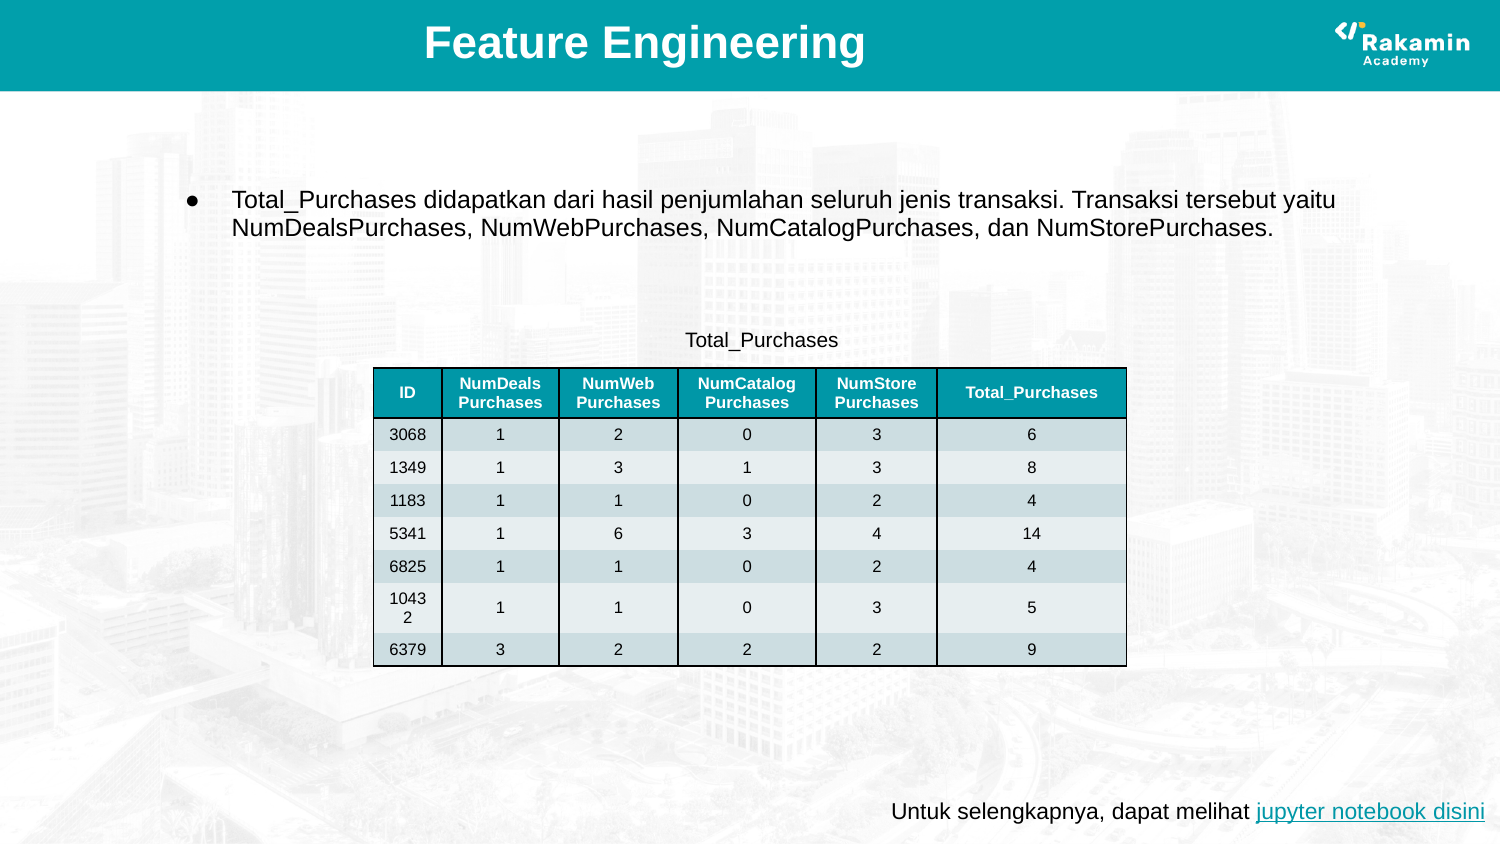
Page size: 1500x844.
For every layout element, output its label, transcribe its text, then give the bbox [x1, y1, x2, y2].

table_cell 1 [443, 419, 558, 451]
table_cell 4 [938, 550, 1126, 583]
table_cell 1 [443, 583, 558, 633]
table_cell 3 [443, 633, 558, 665]
table_cell 3 [817, 451, 936, 484]
table_cell 0 [679, 484, 815, 517]
table_cell 1 [443, 484, 558, 517]
table_cell 6 [938, 419, 1126, 451]
table_cell 6379 [374, 633, 441, 665]
table_cell 3 [679, 517, 815, 550]
table_cell 10432 [374, 583, 441, 633]
table_cell 2 [679, 633, 815, 665]
table_cell 4 [817, 517, 936, 550]
text_box Total_Purchases didapatkan dari hasil penjumlahan seluruh jenis transaksi. Transaksi tersebut yaitu NumDealsPurchases, NumWebPurchases, NumCatalogPurchases, dan NumStorePurchases. [147, 142, 1355, 271]
table_cell 3 [560, 451, 677, 484]
table_cell 2 [817, 484, 936, 517]
table_cell 0 [679, 419, 815, 451]
table_cell 4 [938, 484, 1126, 517]
table_cell 1 [560, 484, 677, 517]
table_cell 2 [817, 550, 936, 583]
table_cell 1 [443, 517, 558, 550]
table_cell 1 [560, 583, 677, 633]
table_header Total_Purchases [938, 369, 1126, 417]
table_cell 1 [560, 550, 677, 583]
title Feature Engineering [0, 0, 1291, 92]
table_cell 3 [817, 583, 936, 633]
table_cell 14 [938, 517, 1126, 550]
table_cell 3068 [374, 419, 441, 451]
table_cell 1 [443, 550, 558, 583]
table_cell 8 [938, 451, 1126, 484]
table_cell 0 [679, 550, 815, 583]
text_box Total_Purchases [614, 307, 888, 375]
table_header ID [374, 369, 441, 417]
table_cell 0 [679, 583, 815, 633]
table_cell 5 [938, 583, 1126, 633]
table_cell 1 [679, 451, 815, 484]
table_header NumStore Purchases [817, 369, 936, 417]
table_cell 9 [938, 633, 1126, 665]
table_cell 5341 [374, 517, 441, 550]
table_cell 3 [817, 419, 936, 451]
table_cell 2 [560, 633, 677, 665]
picture [0, 0, 1500, 844]
text_box Untuk selengkapnya, dapat melihat jupyter notebook disini [763, 782, 1500, 838]
table_cell 2 [817, 633, 936, 665]
table_cell 1 [443, 451, 558, 484]
table_cell 2 [560, 419, 677, 451]
table_header NumDeals Purchases [443, 369, 558, 417]
table_cell 1349 [374, 451, 441, 484]
table_cell 6825 [374, 550, 441, 583]
table_header NumCatalog Purchases [679, 375, 815, 417]
table_cell 6 [560, 517, 677, 550]
table_cell 1183 [374, 484, 441, 517]
table_header NumWeb Purchases [560, 369, 677, 417]
